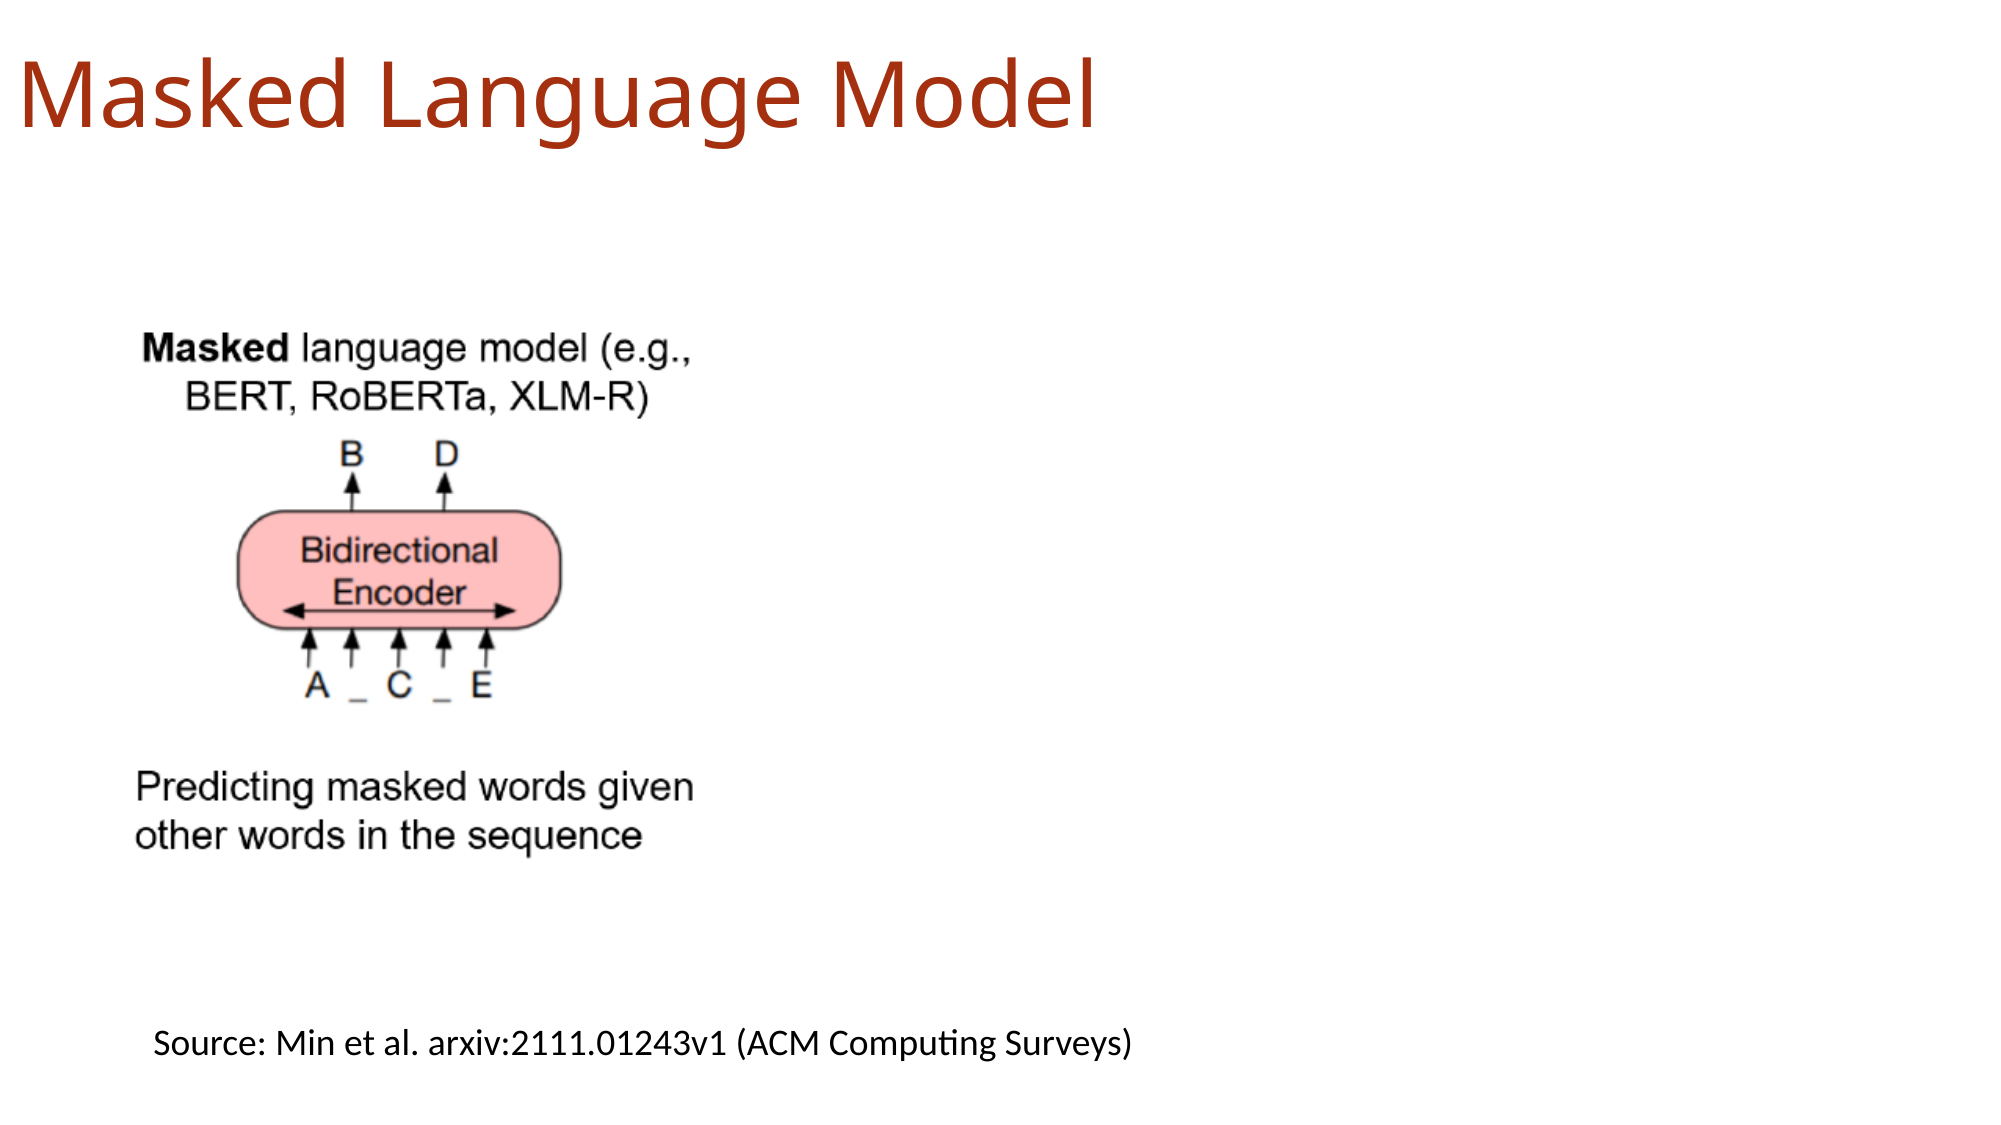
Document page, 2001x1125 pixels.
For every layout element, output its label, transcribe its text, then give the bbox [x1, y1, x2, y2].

text_box Source: Min et al. arxiv:2111.01243v1 (ACM Computing Surveys) [138, 1010, 1149, 1070]
title Masked Language Model [1, 0, 2000, 196]
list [118, 314, 707, 890]
